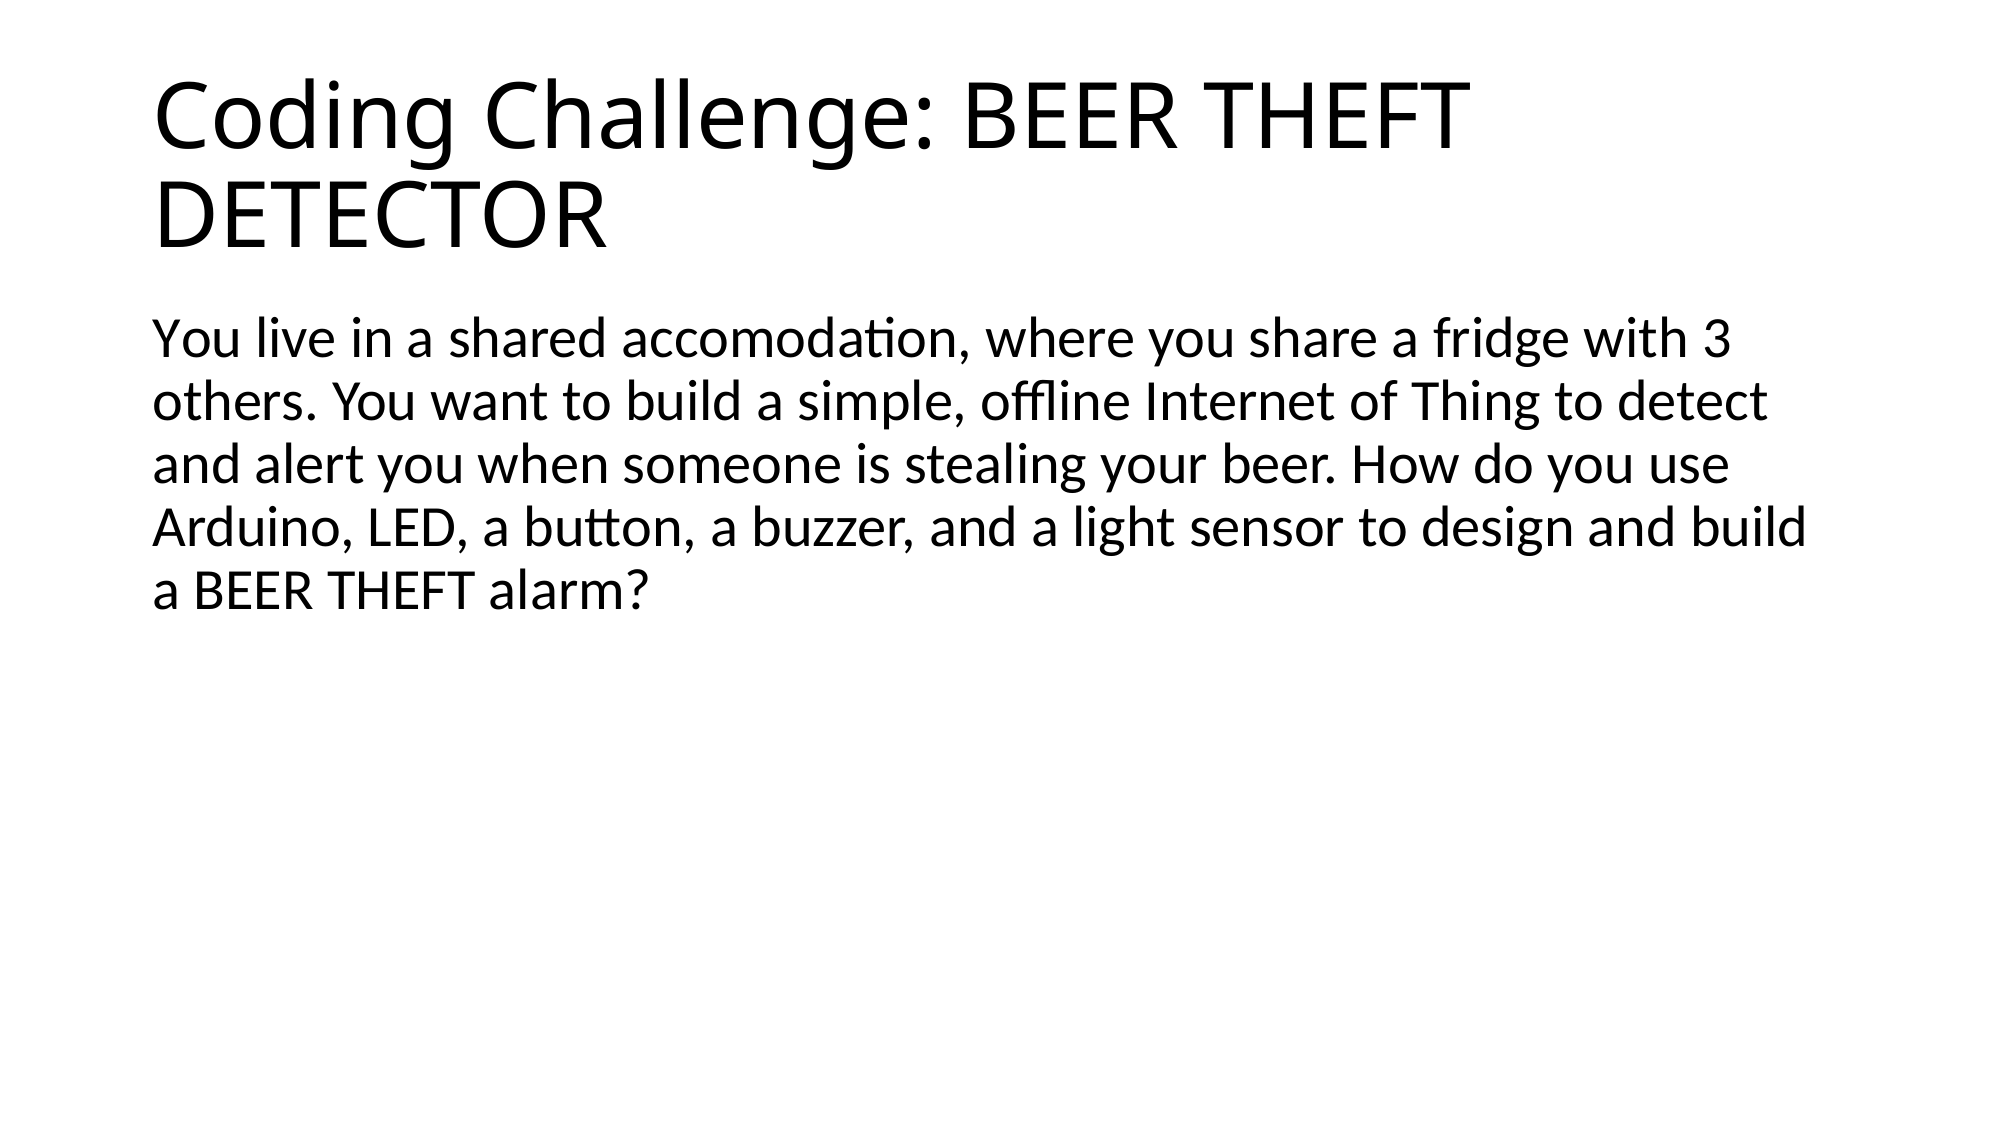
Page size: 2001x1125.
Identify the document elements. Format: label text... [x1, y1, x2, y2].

title Coding Challenge: BEER THEFT DETECTOR [137, 59, 1863, 278]
list You live in a shared accomodation, where you share a fridge with 3 others. You want to build a simple, offline Internet of Thing to detect and alert you when someone is stealing your beer. How do you use Arduino, LED, a button, a buzzer, and a light sensor to design and build a BEER THEFT alarm? [137, 299, 1863, 1014]
